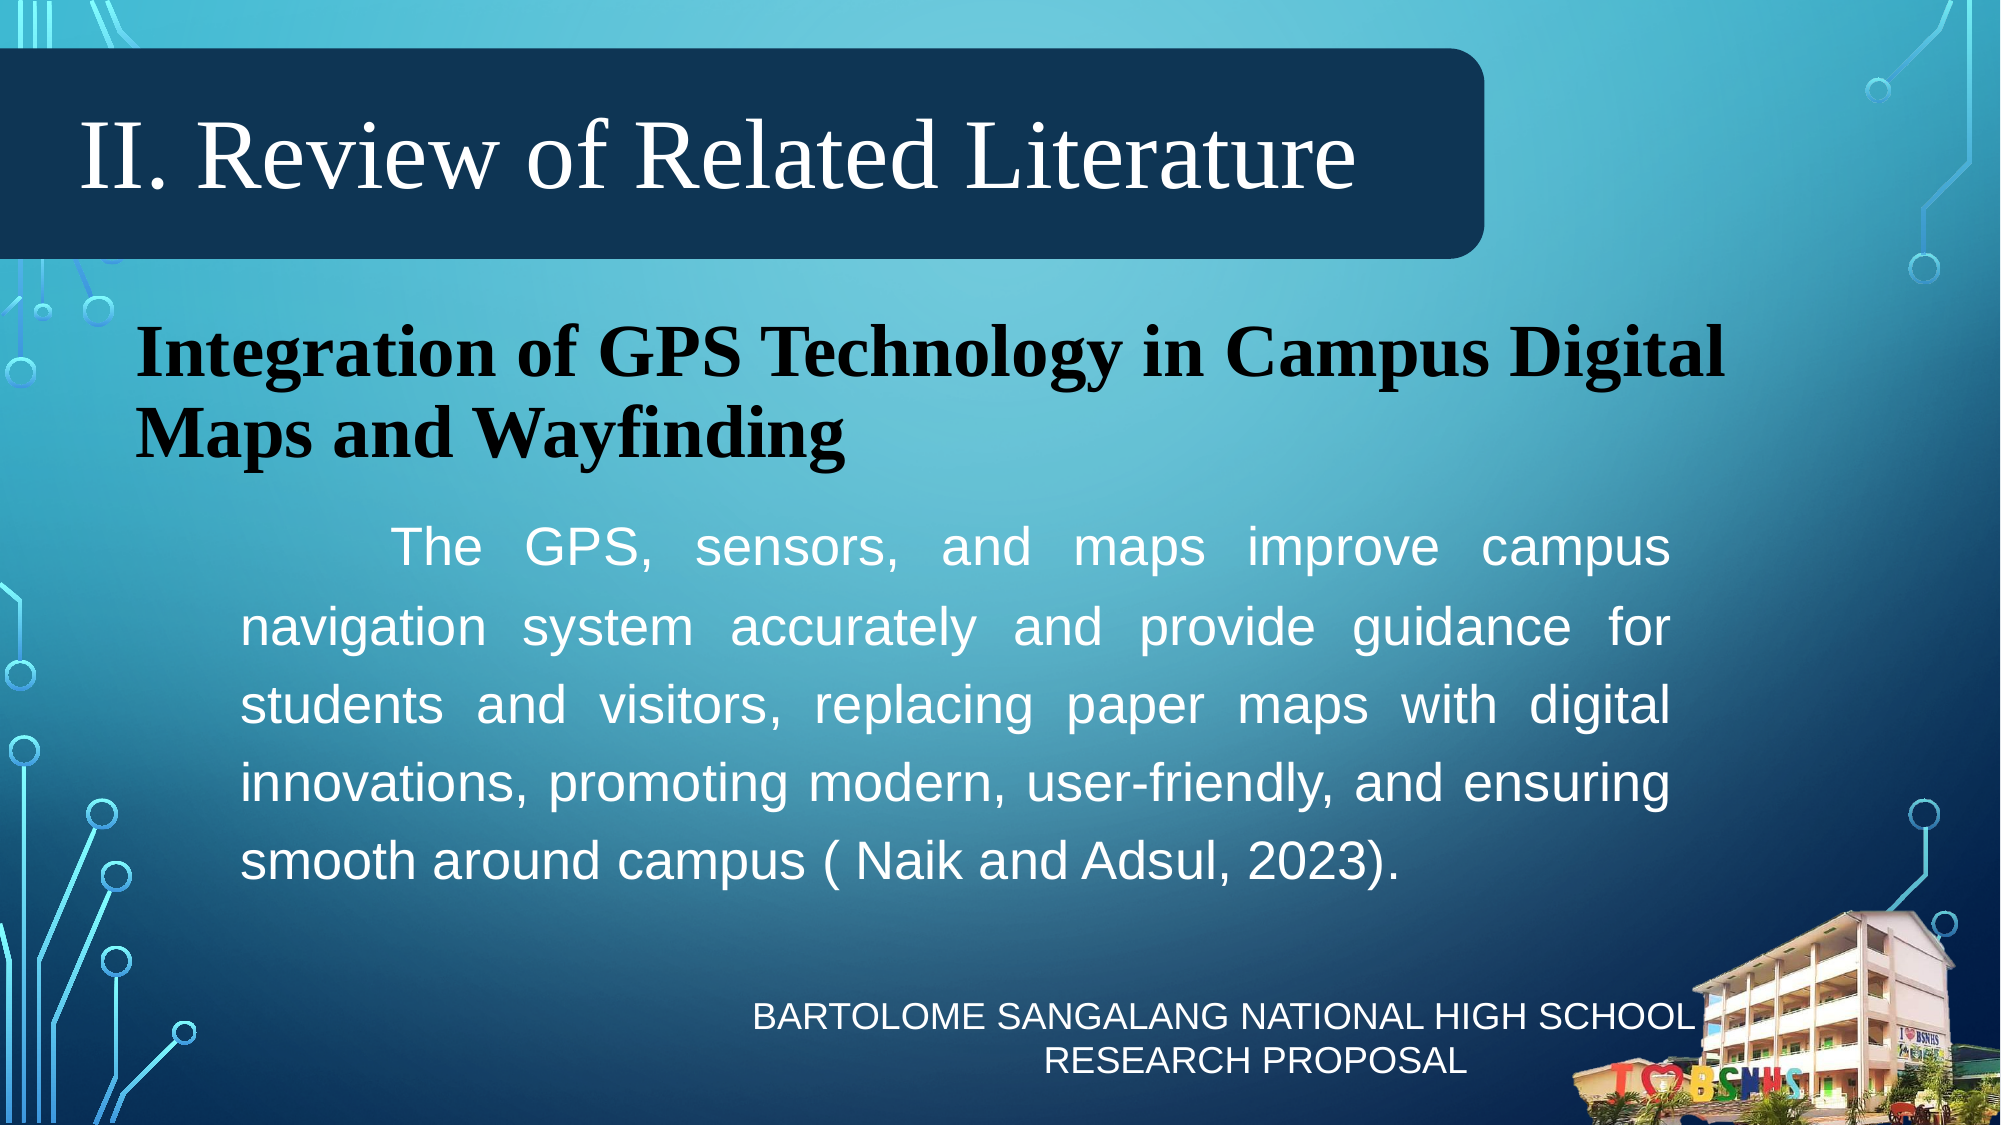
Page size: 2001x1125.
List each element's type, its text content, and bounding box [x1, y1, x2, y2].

title II. Review of Related Literature [63, 106, 1689, 205]
text_box Integration of GPS Technology in Campus Digital Maps and Wayfinding [120, 395, 1938, 498]
text_box RESEARCH PROPOSAL [1028, 1028, 1519, 1089]
text_box BARTOLOME SANGALANG NATIONAL HIGH SCHOOL [737, 985, 1561, 1045]
text_box [0, 47, 1486, 261]
picture [1561, 889, 2000, 1125]
list The GPS, sensors, and maps improve campus navigation system accurately and provide guidance for students and visitors, replacing paper maps with digital innovations, promoting modern, user-friendly, and ensuring smooth around campus ( Naik and Adsul, 2023). [225, 498, 1689, 981]
